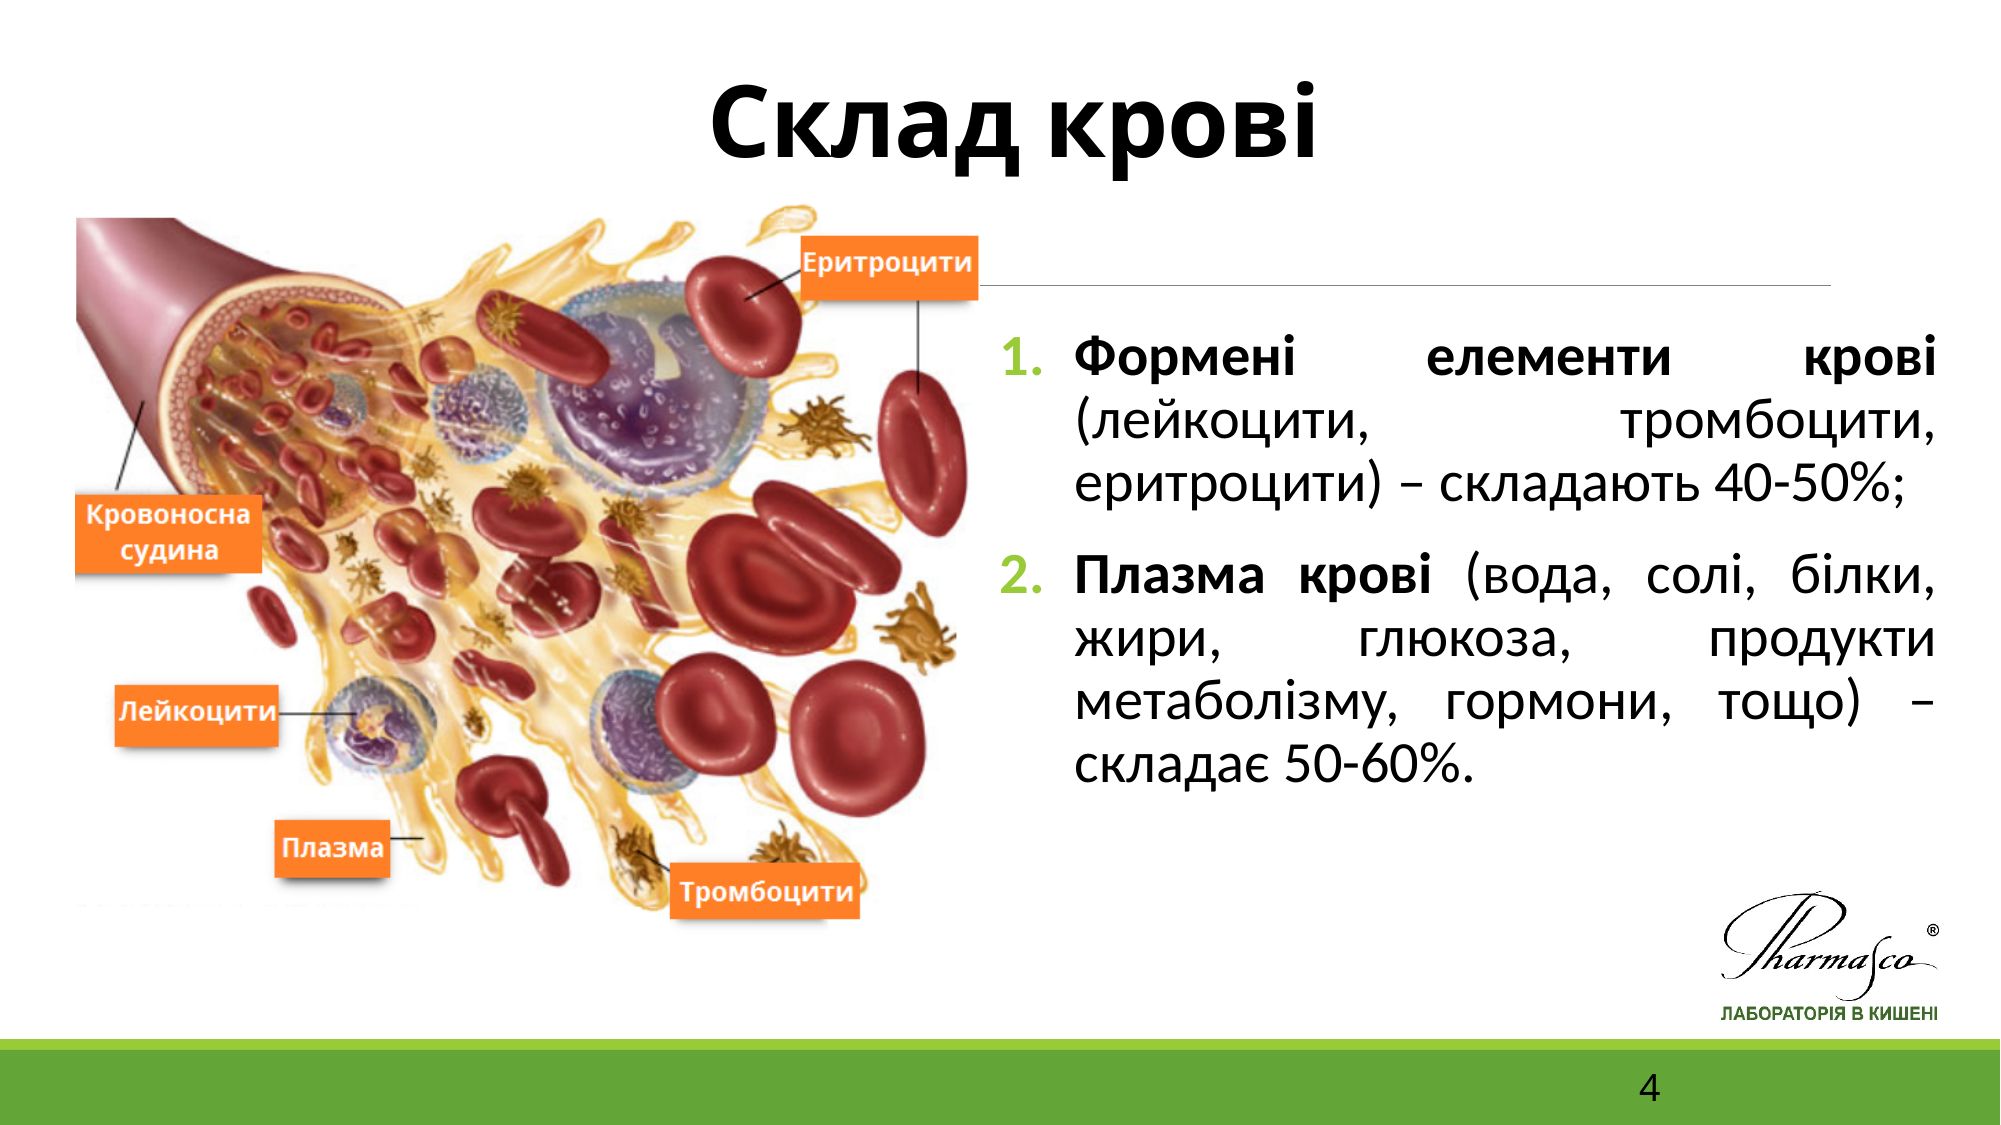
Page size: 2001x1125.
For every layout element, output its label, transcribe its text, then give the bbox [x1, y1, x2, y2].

slide_number 4 [1624, 1059, 1840, 1120]
list Формені елементи крові (лейкоцити, тромбоцити, еритроцити) – складають 40-50%; Плазма крові (вода, солі, білки, жири, глюкоза, продукти метаболізму, гормони, тощо) – складає 50-60%. [999, 318, 1938, 979]
picture [1721, 891, 1939, 1020]
picture [74, 184, 981, 941]
title Склад крові [189, 0, 1840, 186]
